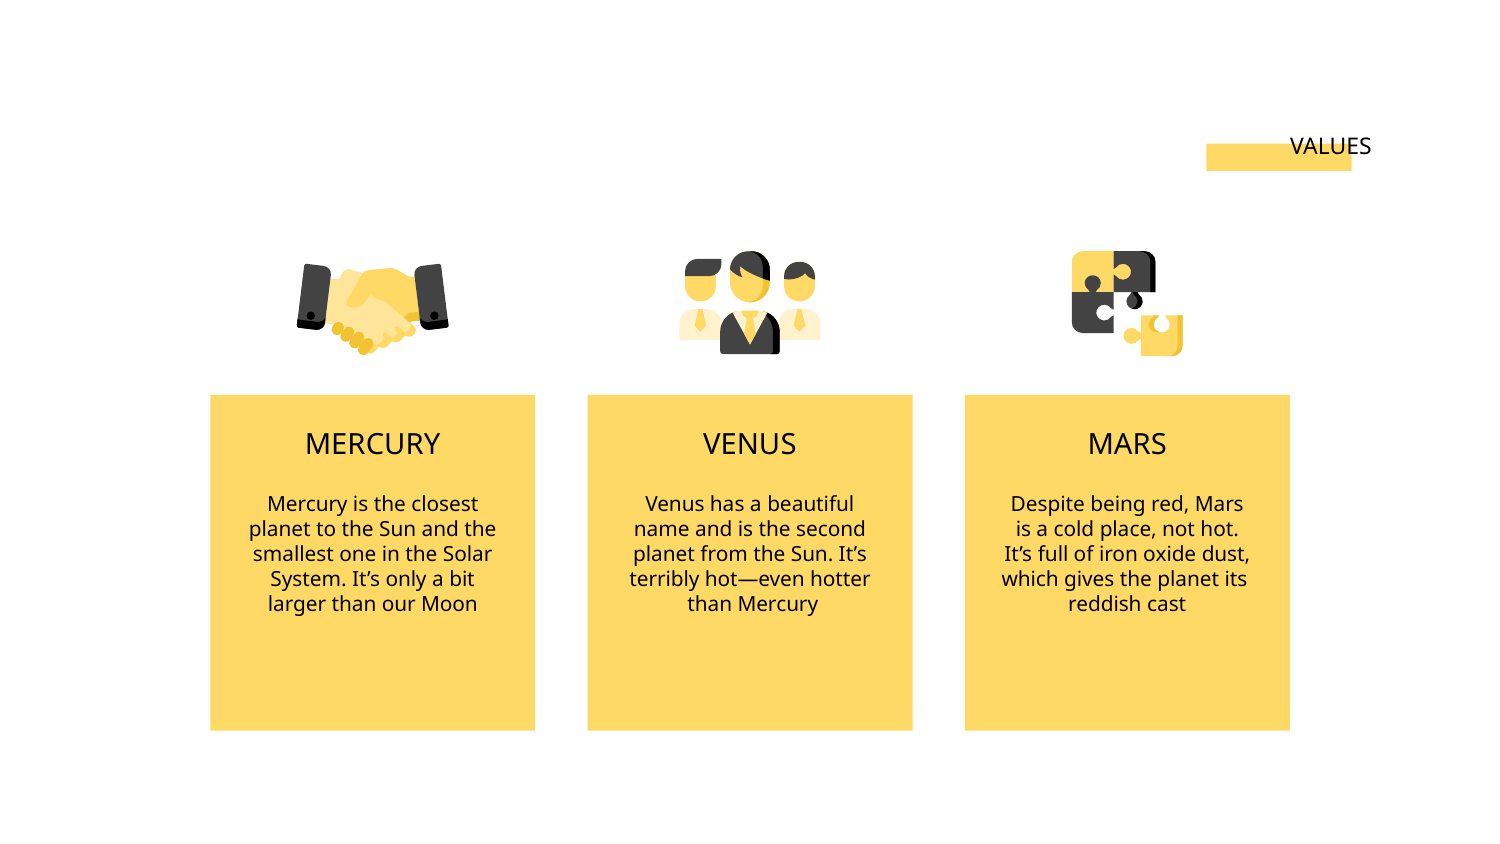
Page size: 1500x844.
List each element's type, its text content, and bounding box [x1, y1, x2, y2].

subtitle Venus has a beautiful name and is the second planet from the Sun. It’s terribly hot—even hotter than Mercury [608, 475, 892, 723]
text_box [964, 394, 1290, 731]
title MARS [986, 383, 1269, 475]
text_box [296, 263, 449, 356]
text_box [210, 394, 536, 731]
title VENUS [608, 383, 892, 475]
subtitle Mercury is the closest planet to the Sun and the smallest one in the Solar System. It’s only a bit larger than our Moon [231, 475, 514, 723]
title VALUES [356, 117, 1387, 175]
subtitle Despite being red, Mars is a cold place, not hot. It’s full of iron oxide dust, which gives the planet its reddish cast [986, 475, 1269, 723]
text_box [587, 394, 913, 731]
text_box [678, 250, 821, 355]
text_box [1071, 250, 1183, 357]
title MERCURY [231, 383, 514, 475]
